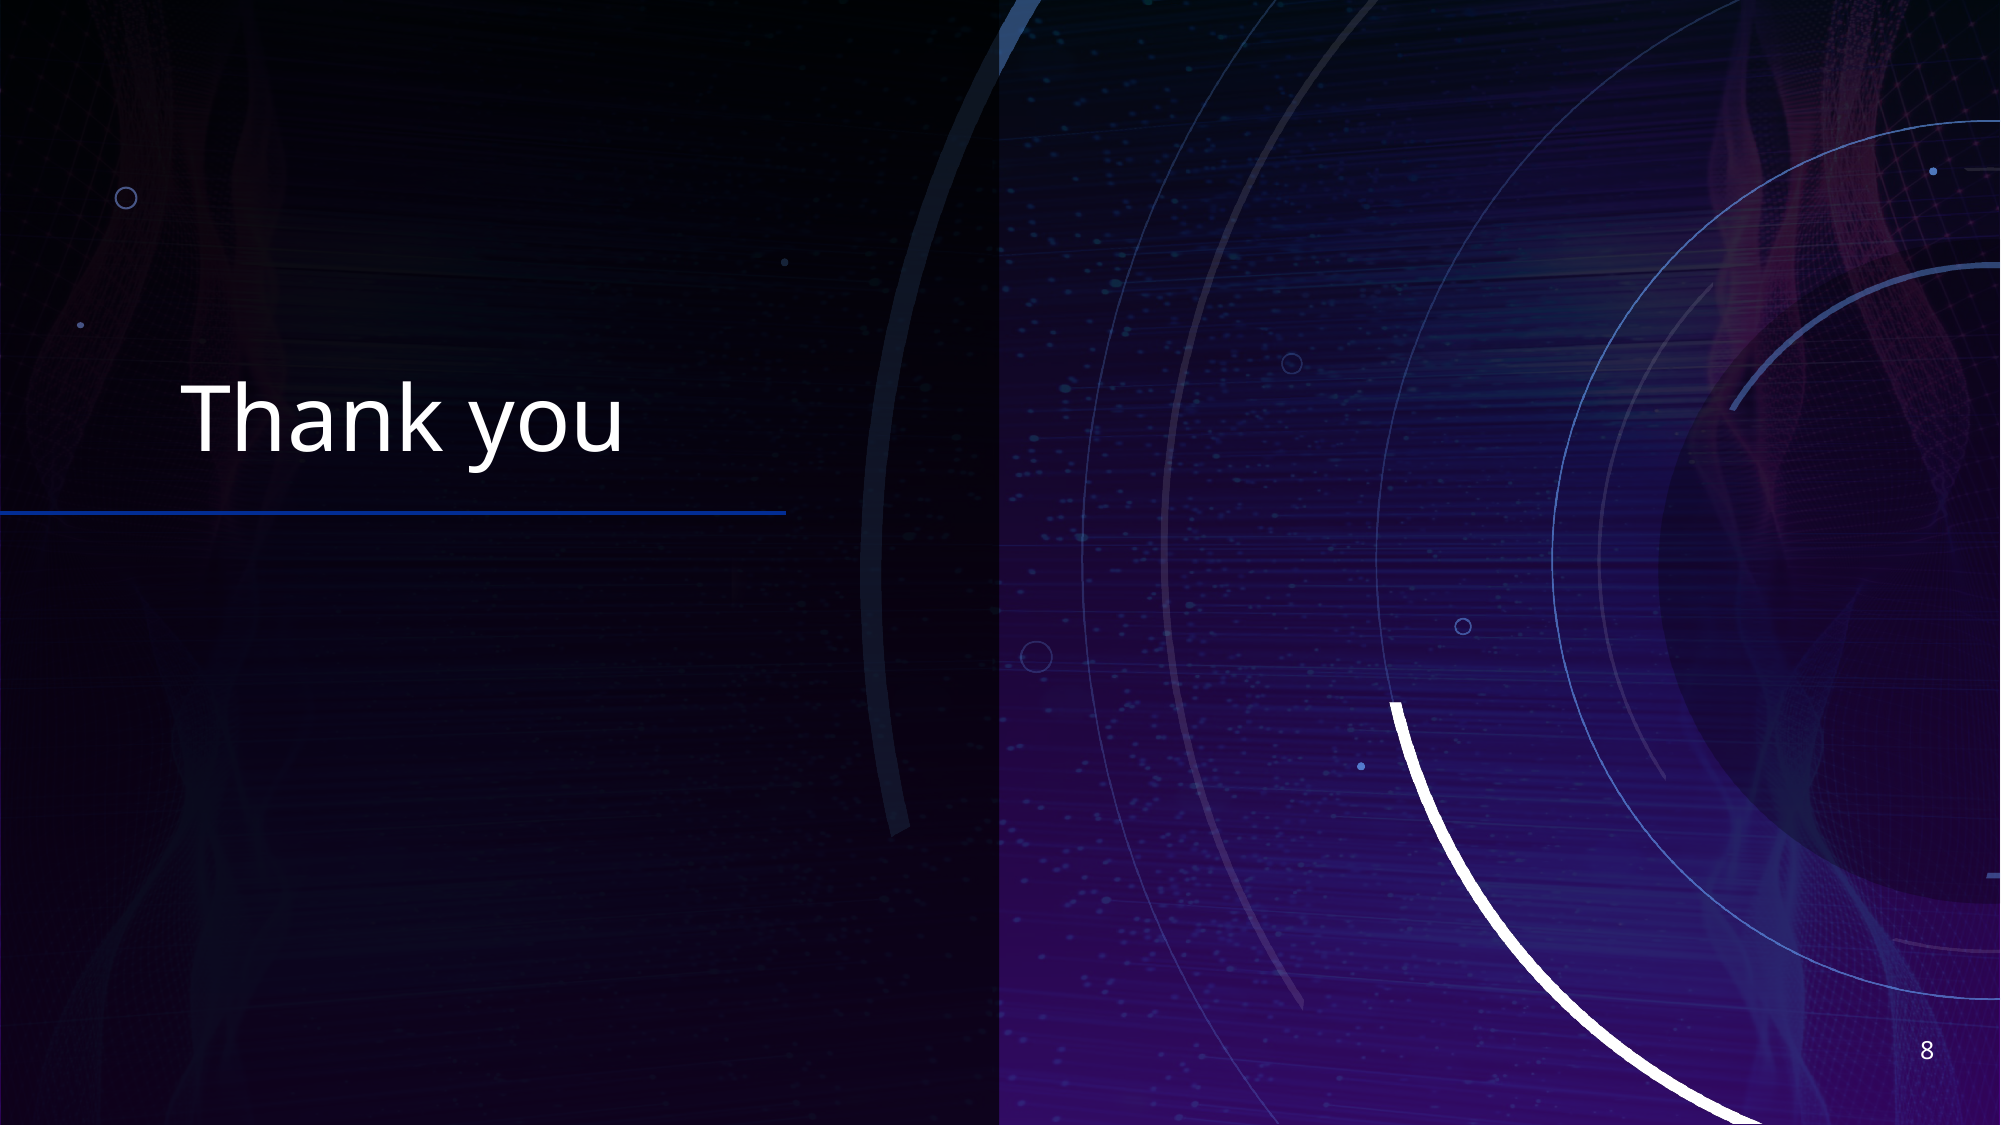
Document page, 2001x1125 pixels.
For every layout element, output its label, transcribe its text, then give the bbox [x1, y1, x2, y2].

picture [731, 0, 2001, 1124]
slide_number 8 [1499, 1021, 1950, 1082]
title Thank you [165, 256, 784, 480]
